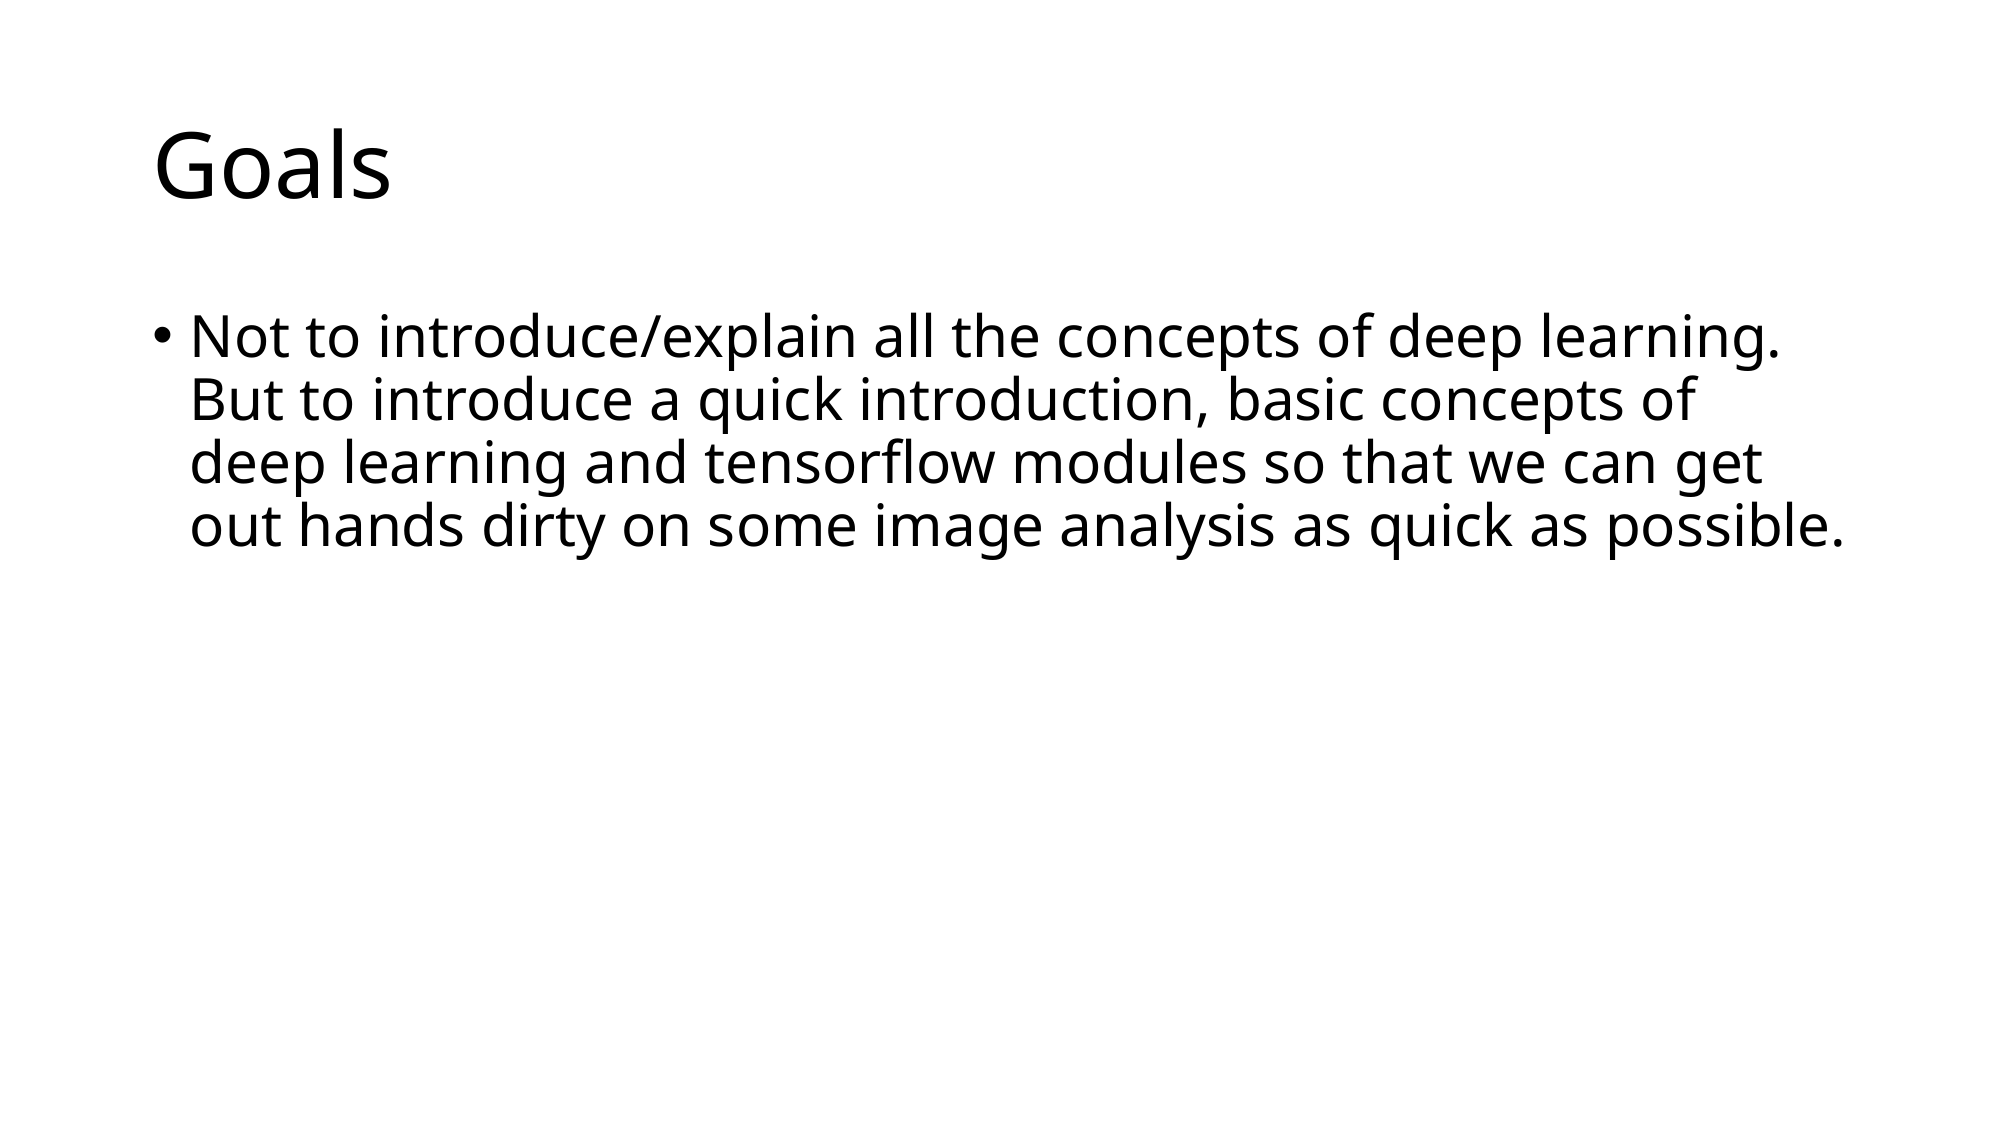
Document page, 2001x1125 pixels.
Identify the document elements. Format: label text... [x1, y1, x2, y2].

title Goals [137, 59, 1863, 278]
list Not to introduce/explain all the concepts of deep learning. But to introduce a quick introduction, basic concepts of deep learning and tensorflow modules so that we can get out hands dirty on some image analysis as quick as possible. [137, 299, 1863, 1014]
